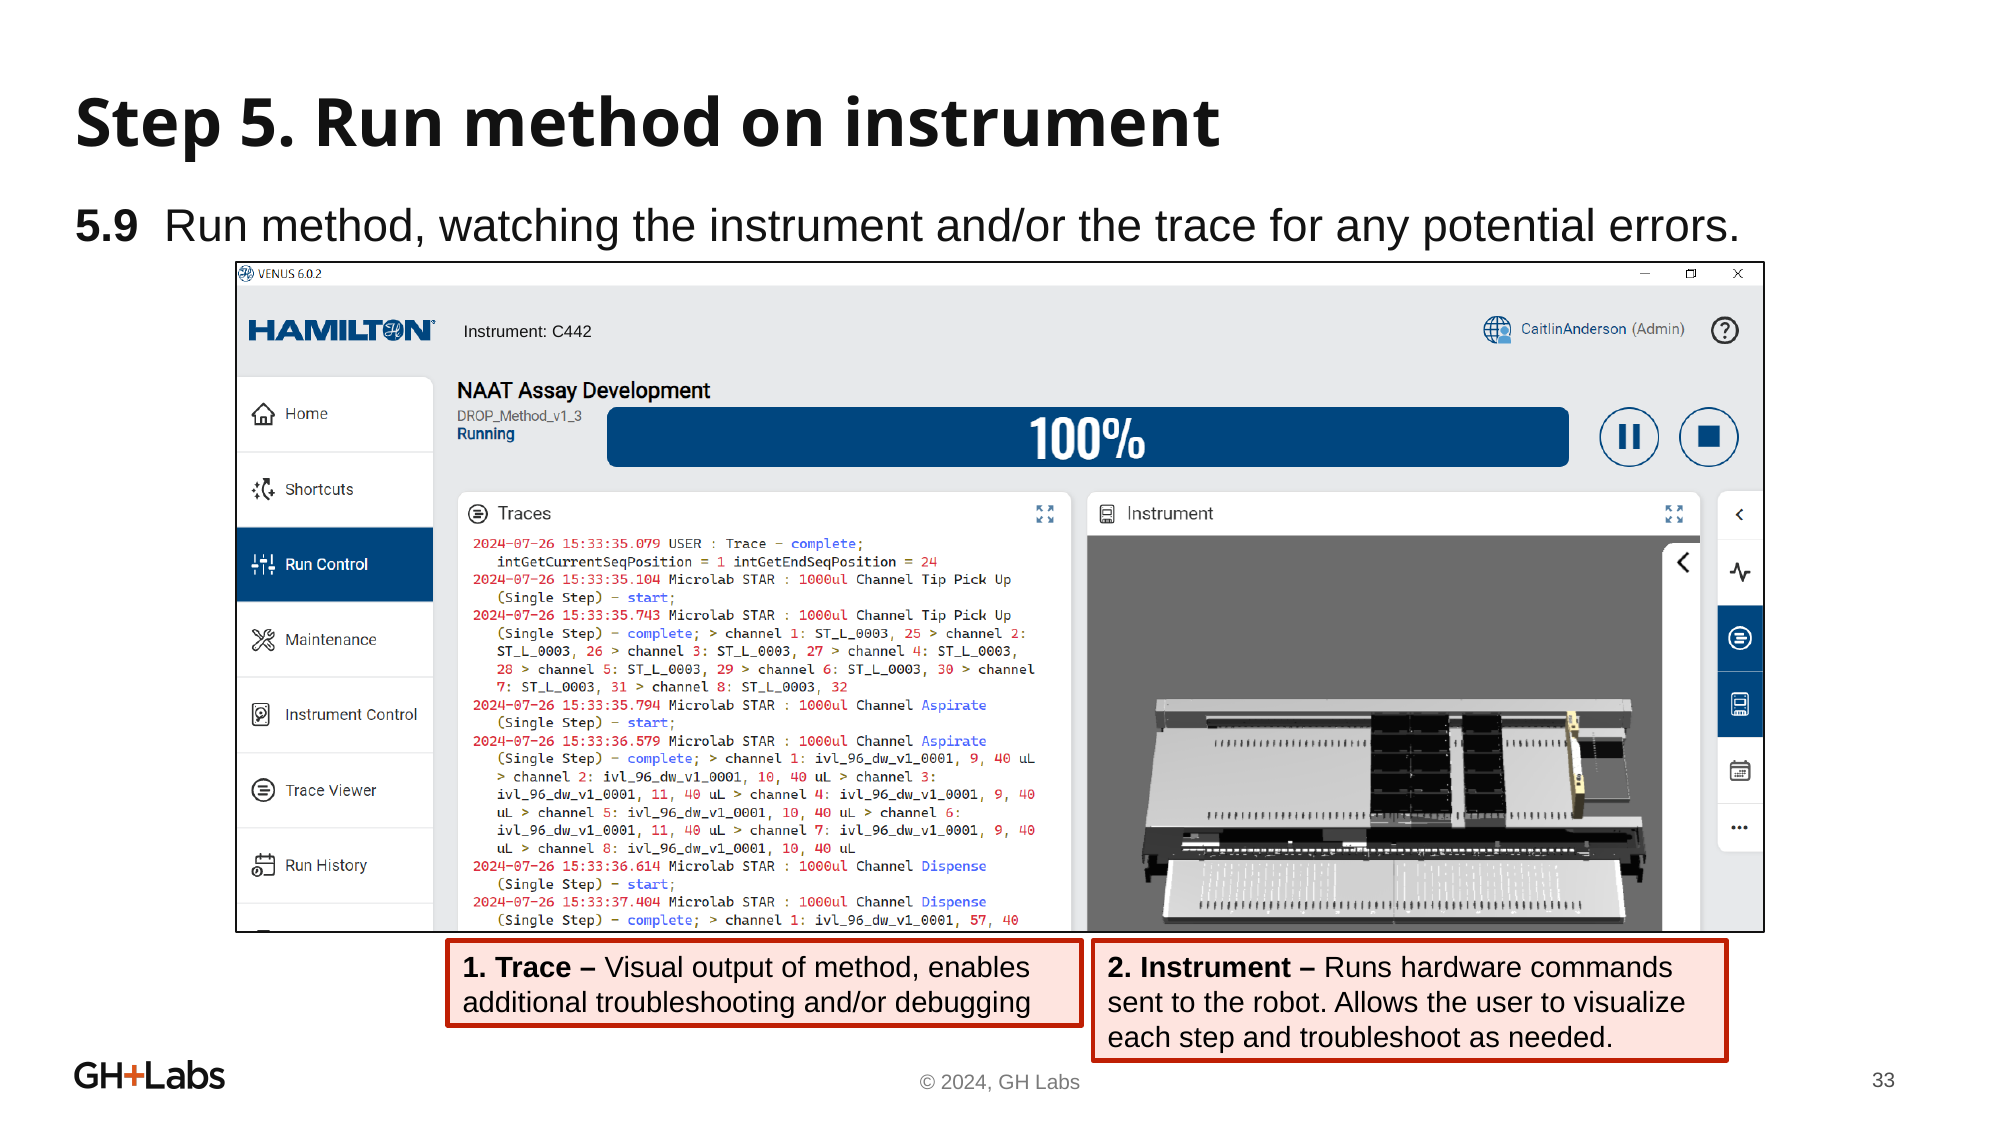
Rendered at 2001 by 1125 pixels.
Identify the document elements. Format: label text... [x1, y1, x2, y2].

picture [236, 262, 1763, 931]
text_box 2. Instrument – Runs hardware commands sent to the robot. Allows the user to visualize each step and troubleshoot as needed. [1092, 940, 1727, 1061]
text_box 1. Trace – Visual output of method, enables additional troubleshooting and/or debugging [447, 940, 1082, 1026]
footer © 2024, GH Labs [662, 1062, 1338, 1100]
list 5.9 Run method, watching the instrument and/or the trace for any potential errors. [75, 194, 1925, 1036]
picture [74, 1060, 225, 1089]
title Step 5. Run method on instrument [75, 60, 1925, 191]
